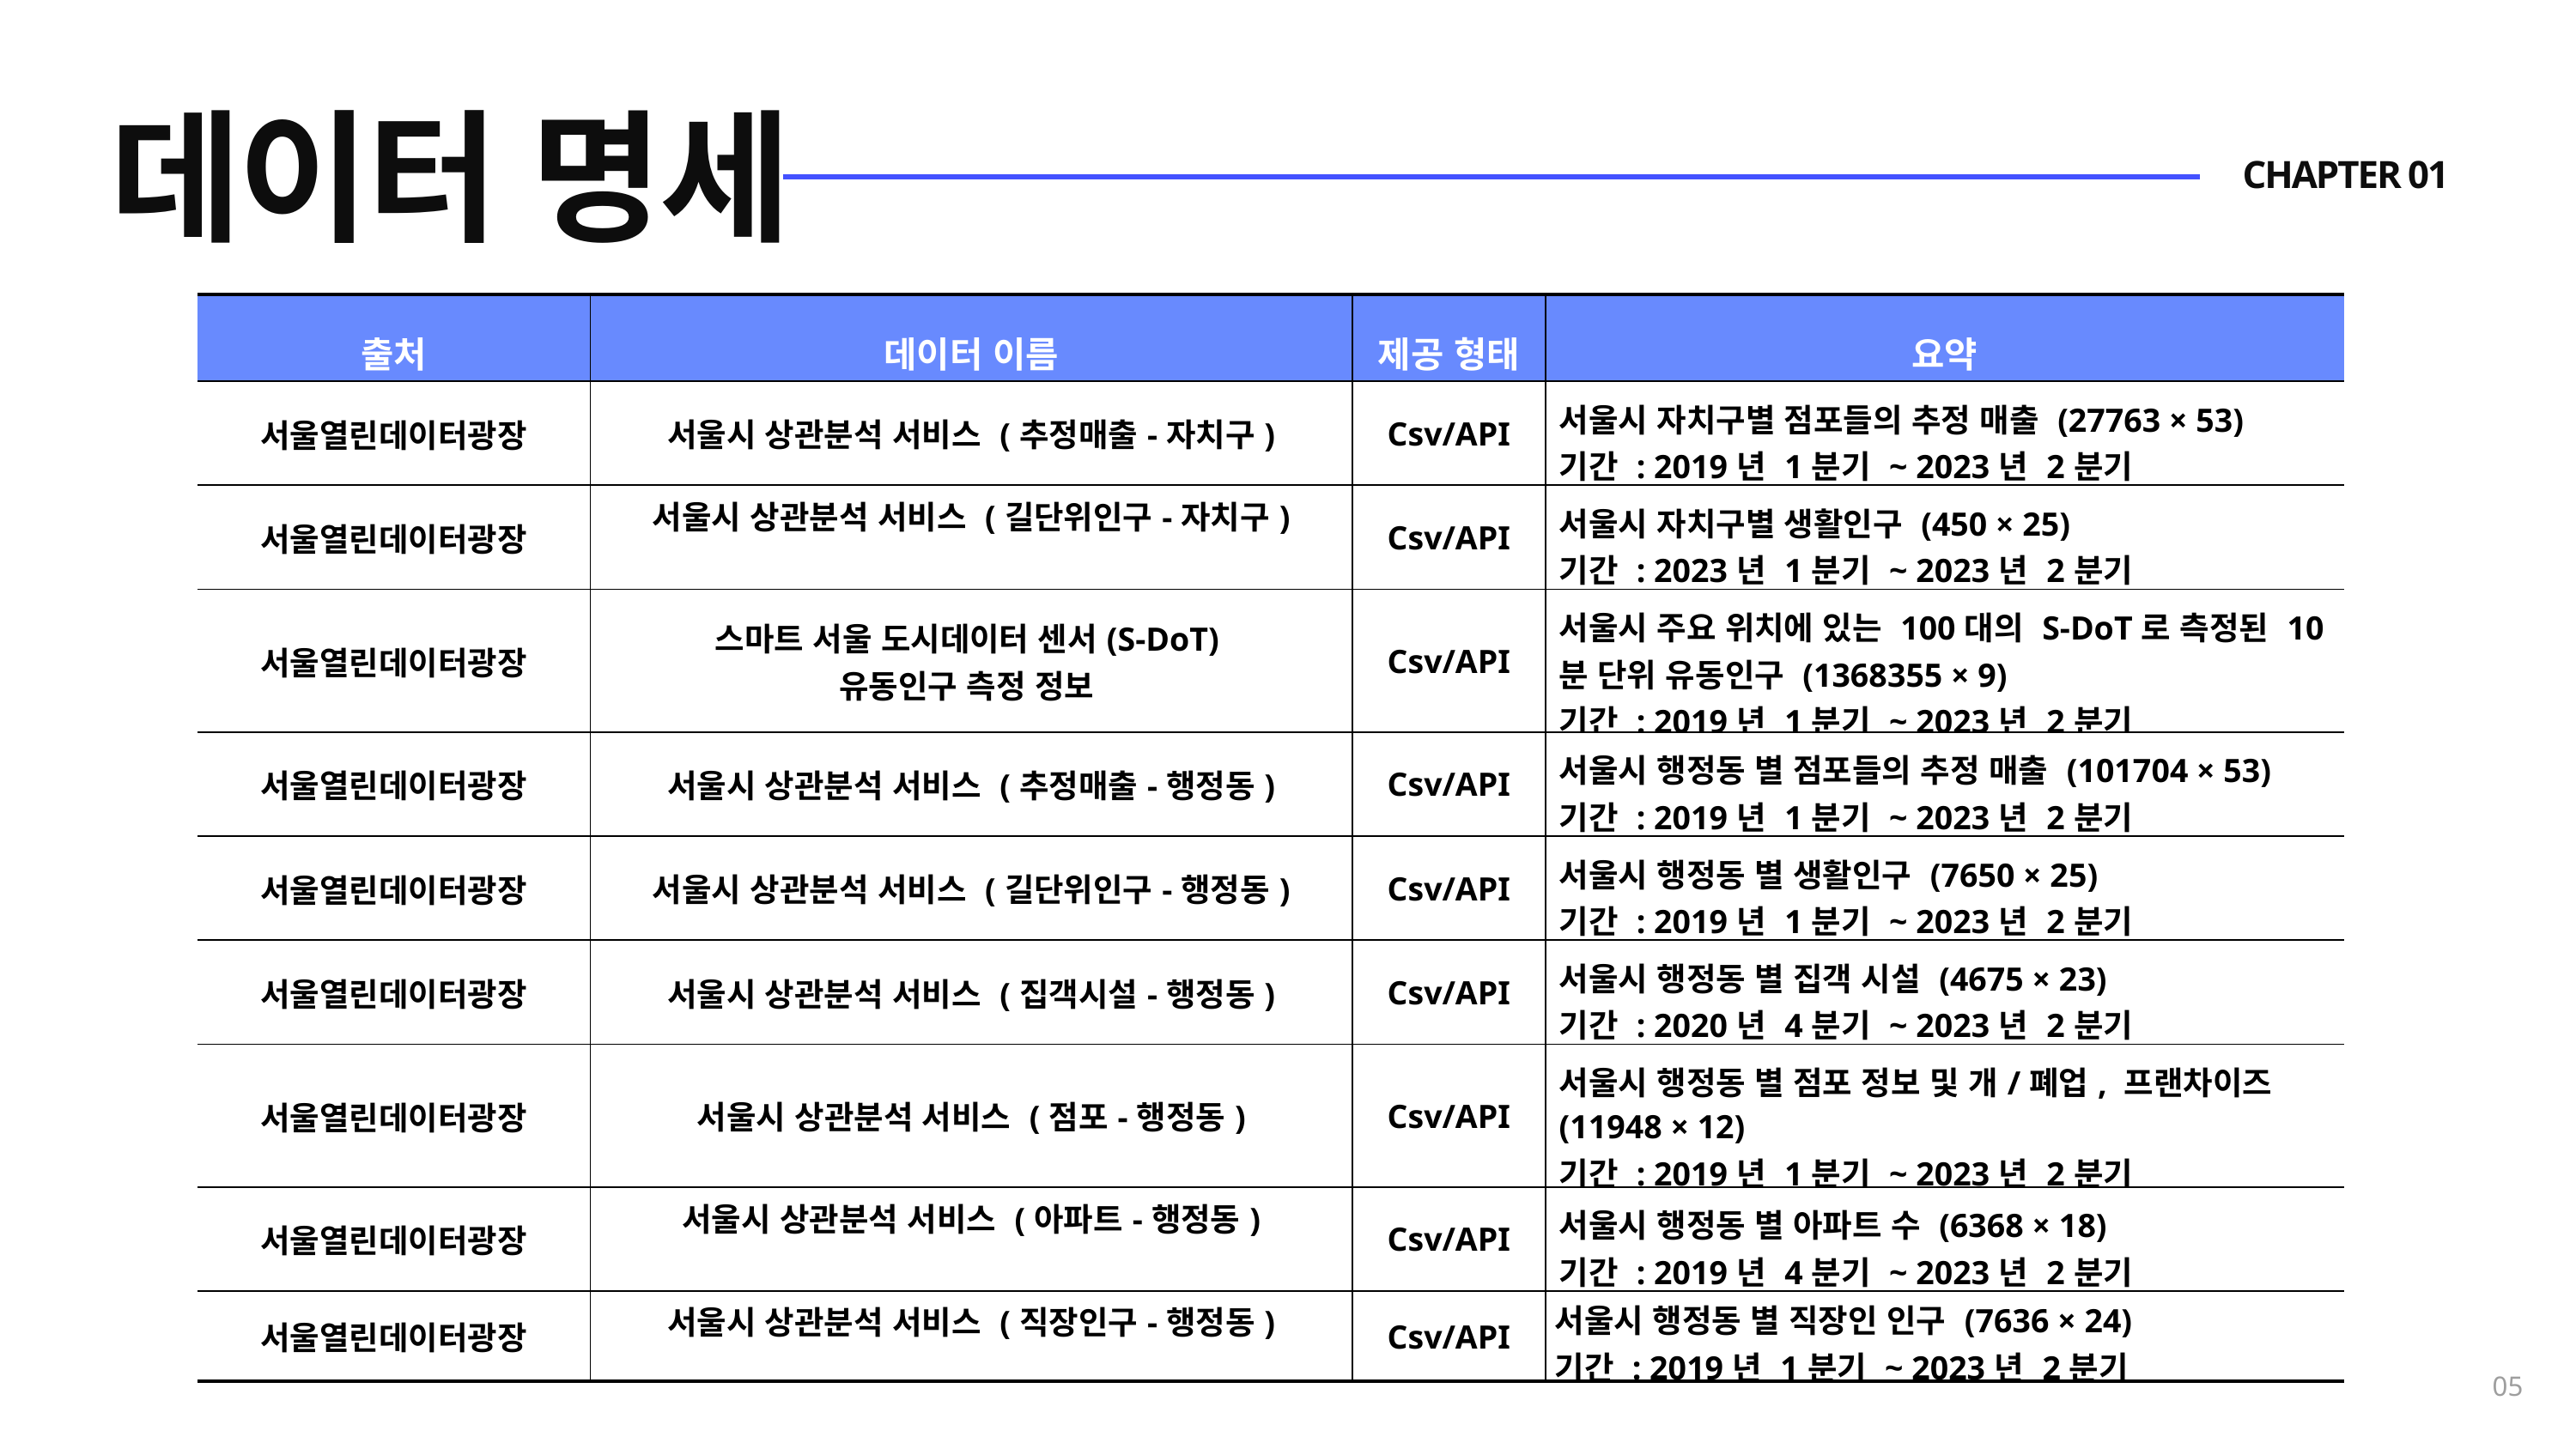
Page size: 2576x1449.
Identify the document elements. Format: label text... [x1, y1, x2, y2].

table_header 제공 형태 [1353, 296, 1545, 380]
table_cell 서울열린데이터광장 [197, 1188, 590, 1290]
table_cell Csv/API [1353, 382, 1545, 484]
table_cell 서울시 상관분석 서비스 (길단위인구-자치구) [591, 486, 1352, 589]
table_cell 서울시 상관분석 서비스 (점포-행정동) [591, 1045, 1352, 1186]
table_cell 서울시 자치구별 점포들의 추정 매출 (27763 × 53) 기간 : 2019년 1분기 ~ 2023년 2분기 [1546, 382, 2344, 484]
table_cell 서울시 상관분석 서비스 (추정매출-행정동) [591, 733, 1352, 835]
table_cell Csv/API [1353, 837, 1545, 939]
text_box CHAPTER 01 [2136, 144, 2556, 203]
table_header 데이터 이름 [591, 296, 1352, 380]
table_cell 스마트 서울 도시데이터 센서(S-DoT) 유동인구 측정 정보 [591, 590, 1352, 731]
table_cell 서울시 행정동 별 집객 시설 (4675 × 23) 기간 : 2020년 4분기 ~ 2023년 2분기 [1546, 941, 2344, 1044]
table_cell 서울시 행정동 별 생활인구 (7650 × 25) 기간 : 2019년 1분기 ~ 2023년 2분기 [1546, 837, 2344, 939]
table_cell 서울열린데이터광장 [197, 1292, 590, 1379]
table_cell 서울시 상관분석 서비스 (직장인구-행정동) [591, 1292, 1352, 1379]
table_cell 서울열린데이터광장 [197, 1045, 590, 1186]
table_cell 서울시 상관분석 서비스 (추정매출-자치구) [591, 382, 1352, 484]
table_cell 서울열린데이터광장 [197, 486, 590, 589]
table_cell Csv/API [1353, 486, 1545, 589]
table_cell 서울시 주요 위치에 있는 100대의 S-DoT로 측정된 10분 단위 유동인구 (1368355 × 9) 기간 : 2019년 1분기 ~ 2023년 2분기 [1546, 590, 2344, 731]
table_cell Csv/API [1353, 1188, 1545, 1290]
table_cell 서울시 행정동 별 아파트 수 (6368 × 18) 기간 : 2019년 4분기 ~ 2023년 2분기 [1546, 1188, 2344, 1290]
table_cell 서울시 상관분석 서비스 (아파트-행정동) [591, 1188, 1352, 1290]
table_cell 서울시 행정동 별 직장인 인구 (7636 × 24) 기간 : 2019년 1분기 ~ 2023년 2분기 [1546, 1292, 2344, 1379]
table_cell 서울열린데이터광장 [197, 733, 590, 835]
table_cell Csv/API [1353, 590, 1545, 731]
text_box 05 [2479, 1362, 2576, 1408]
table_cell 서울열린데이터광장 [197, 590, 590, 731]
table_cell 서울열린데이터광장 [197, 837, 590, 939]
table_header 요약 [1546, 296, 2344, 380]
table_cell 서울시 행정동 별 점포들의 추정 매출 (101704 × 53) 기간 : 2019년 1분기 ~ 2023년 2분기 [1546, 733, 2344, 835]
table_cell Csv/API [1353, 1292, 1545, 1379]
table_header 출처 [197, 296, 590, 380]
table_cell 서울시 자치구별 생활인구 (450 × 25) 기간 : 2023년 1분기 ~ 2023년 2분기 [1546, 486, 2344, 589]
table_cell Csv/API [1353, 1045, 1545, 1186]
table_cell 서울열린데이터광장 [197, 941, 590, 1044]
table_cell 서울열린데이터광장 [197, 382, 590, 484]
table_cell Csv/API [1353, 733, 1545, 835]
table_cell 서울시 상관분석 서비스 (길단위인구-행정동) [591, 837, 1352, 939]
table_cell 서울시 행정동 별 점포 정보 및 개/폐업, 프랜차이즈 (11948 × 12) 기간 : 2019년 1분기 ~ 2023년 2분기 [1546, 1045, 2344, 1186]
table_cell 서울시 상관분석 서비스 (집객시설-행정동) [591, 941, 1352, 1044]
table_cell Csv/API [1353, 941, 1545, 1044]
text_box 데이터 명세 [97, 81, 1058, 266]
